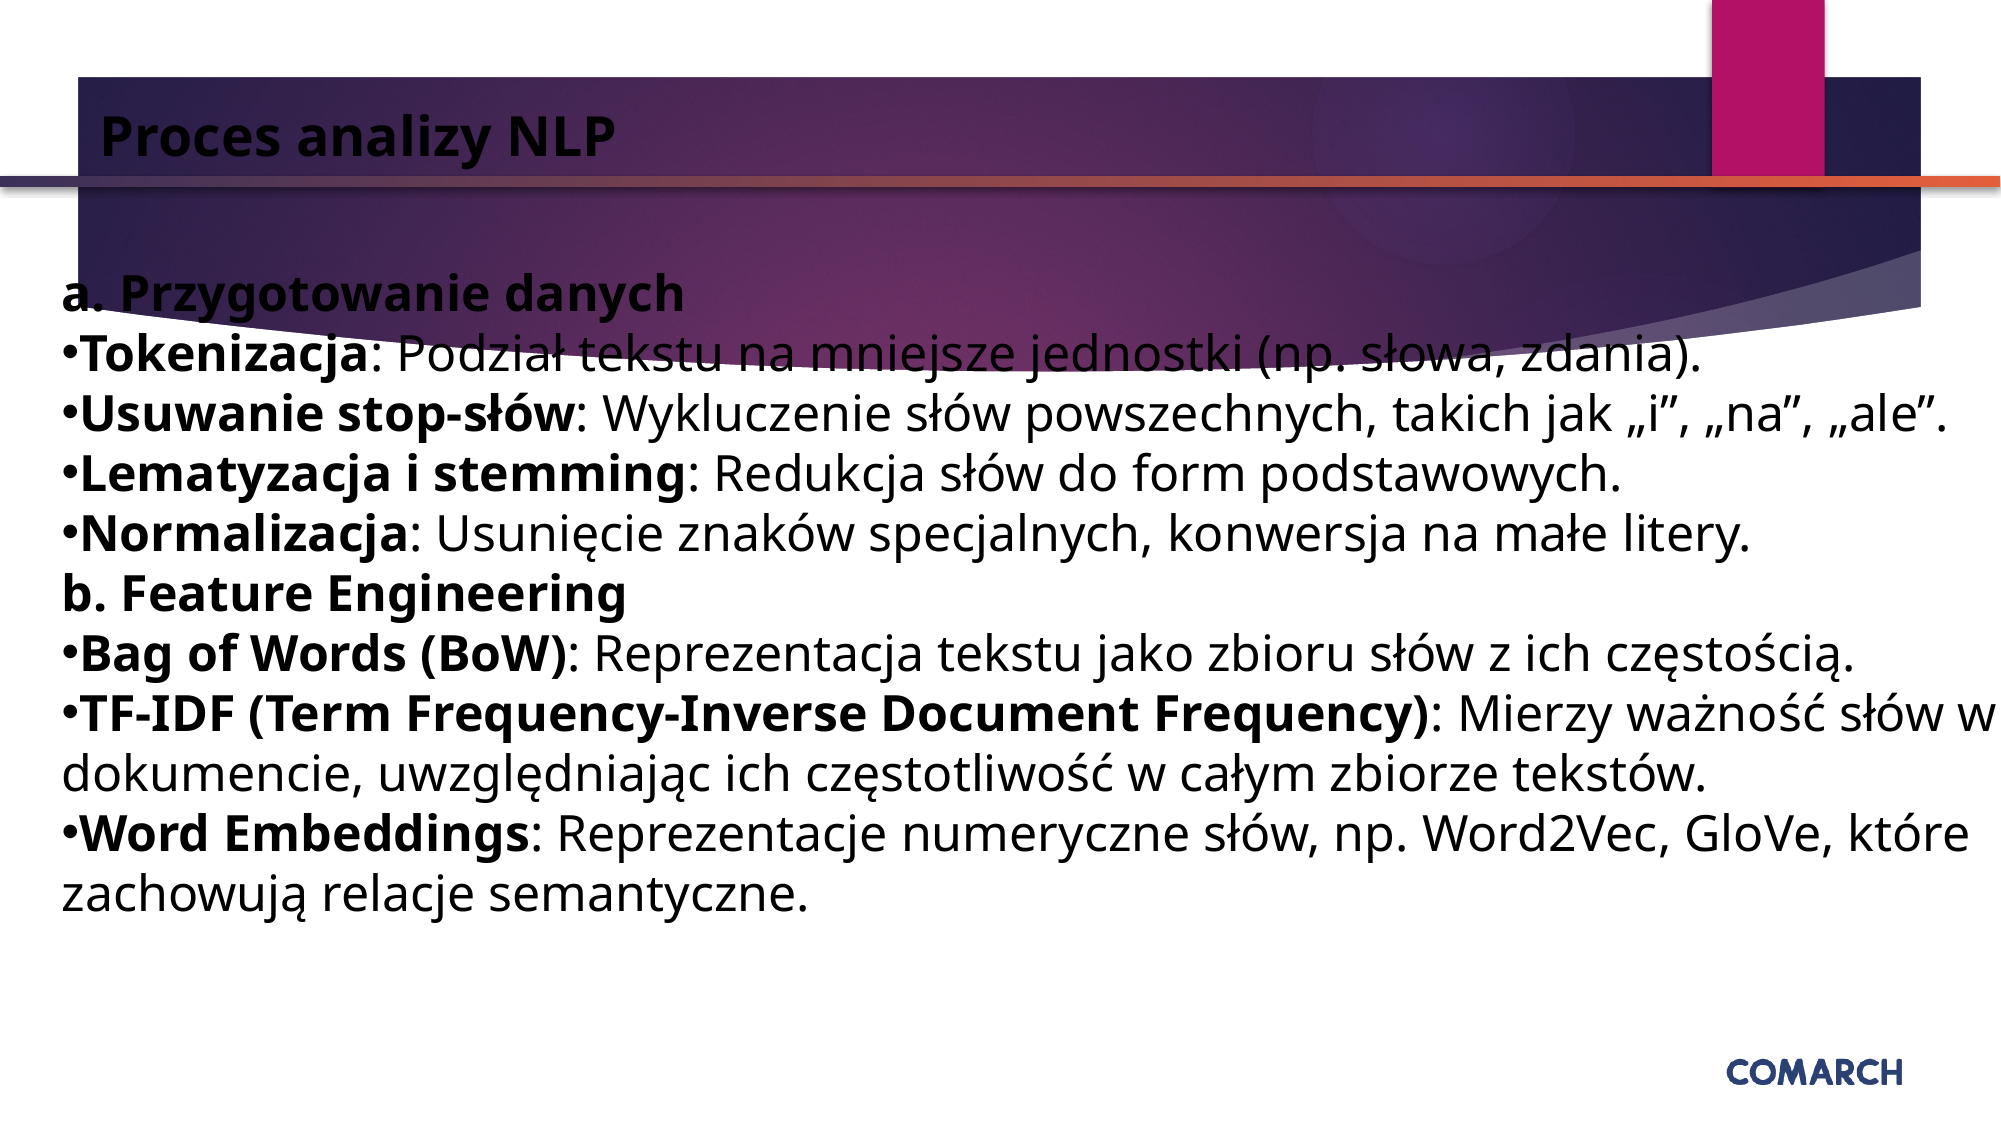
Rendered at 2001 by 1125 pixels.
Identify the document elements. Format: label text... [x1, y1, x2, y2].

list Proces analizy NLP [99, 23, 1902, 176]
picture [1726, 1058, 1902, 1085]
text_box a. Przygotowanie danych Tokenizacja: Podział tekstu na mniejsze jednostki (np. słowa, zdania). Usuwanie stop-słów: Wykluczenie słów powszechnych, takich jak „i”, „na”, „ale”. Lematyzacja i stemming: Redukcja słów do form podstawowych. Normalizacja: Usunięcie znaków specjalnych, konwersja na małe litery. b. Feature Engineering Bag of Words (BoW): Reprezentacja tekstu jako zbioru słów z ich częstością. TF-IDF (Term Frequency-Inverse Document Frequency): Mierzy ważność słów w dokumencie, uwzględniając ich częstotliwość w całym zbiorze tekstów. Word Embeddings: Reprezentacje numeryczne słów, np. Word2Vec, GloVe, które zachowują relacje semantyczne. [46, 254, 2000, 930]
